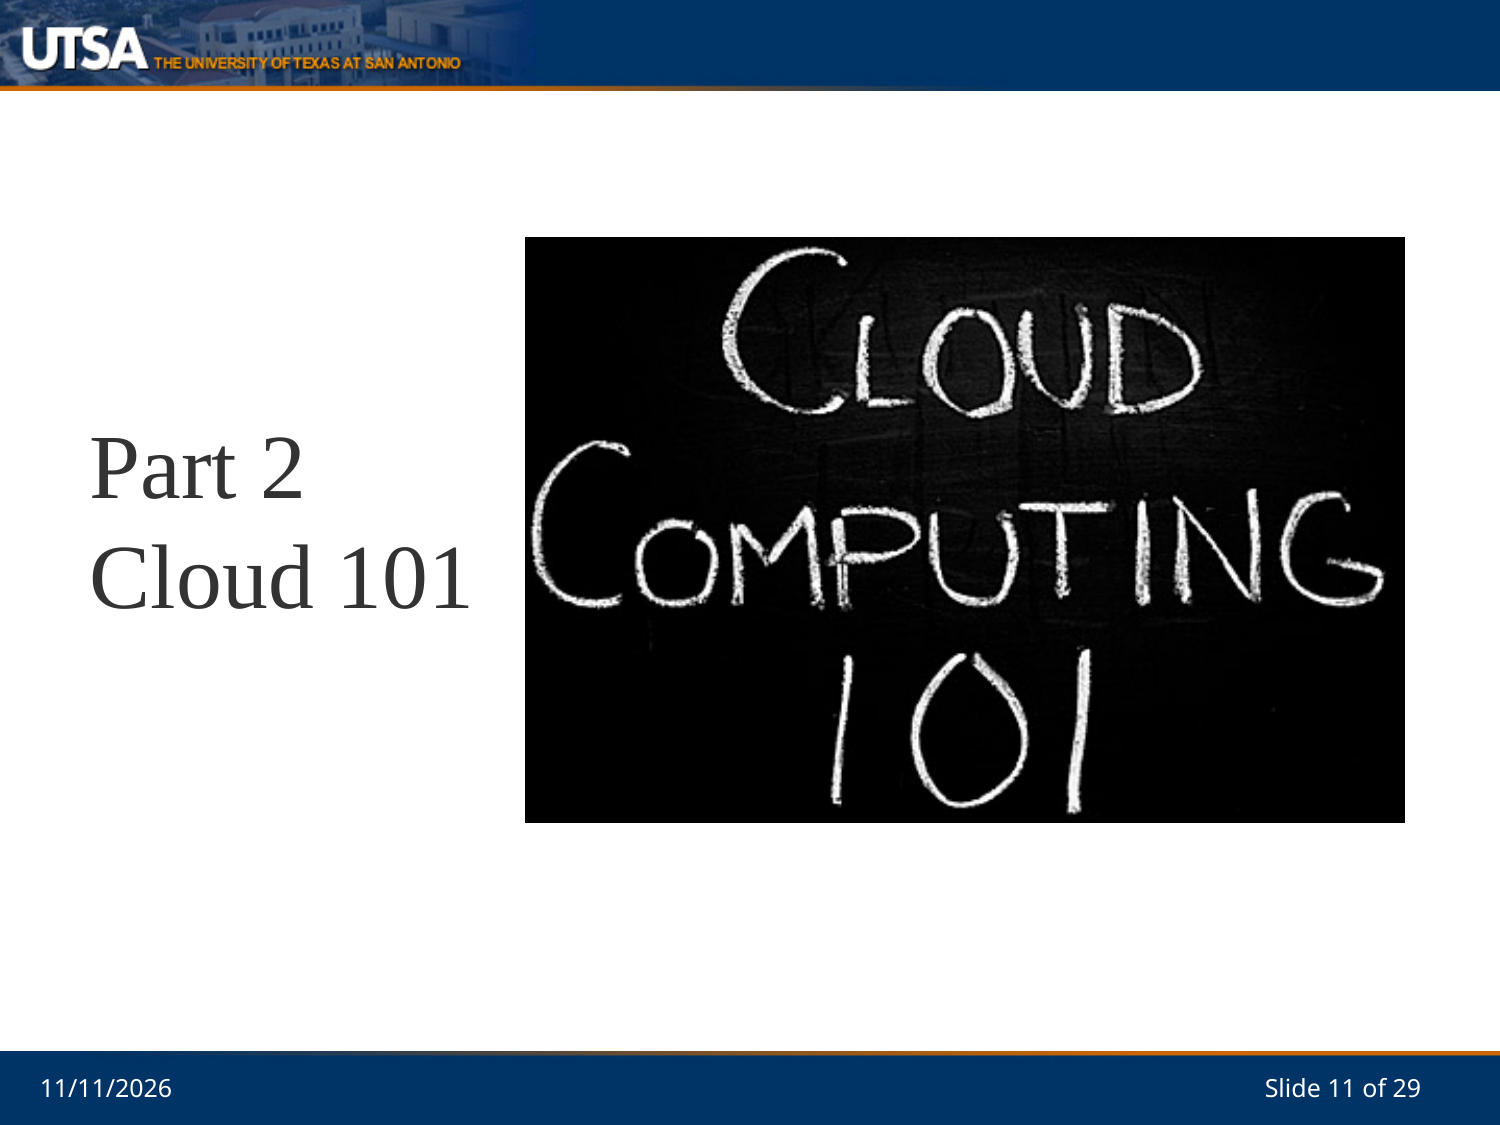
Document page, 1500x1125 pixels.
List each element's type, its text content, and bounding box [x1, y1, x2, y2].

picture [524, 237, 1405, 824]
slide_number Slide 11 of 29 [1250, 1065, 1488, 1125]
picture [0, 0, 1500, 91]
text_box Part 2 Cloud 101 [75, 399, 519, 635]
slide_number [24, 1065, 213, 1125]
picture [0, 1051, 1500, 1125]
